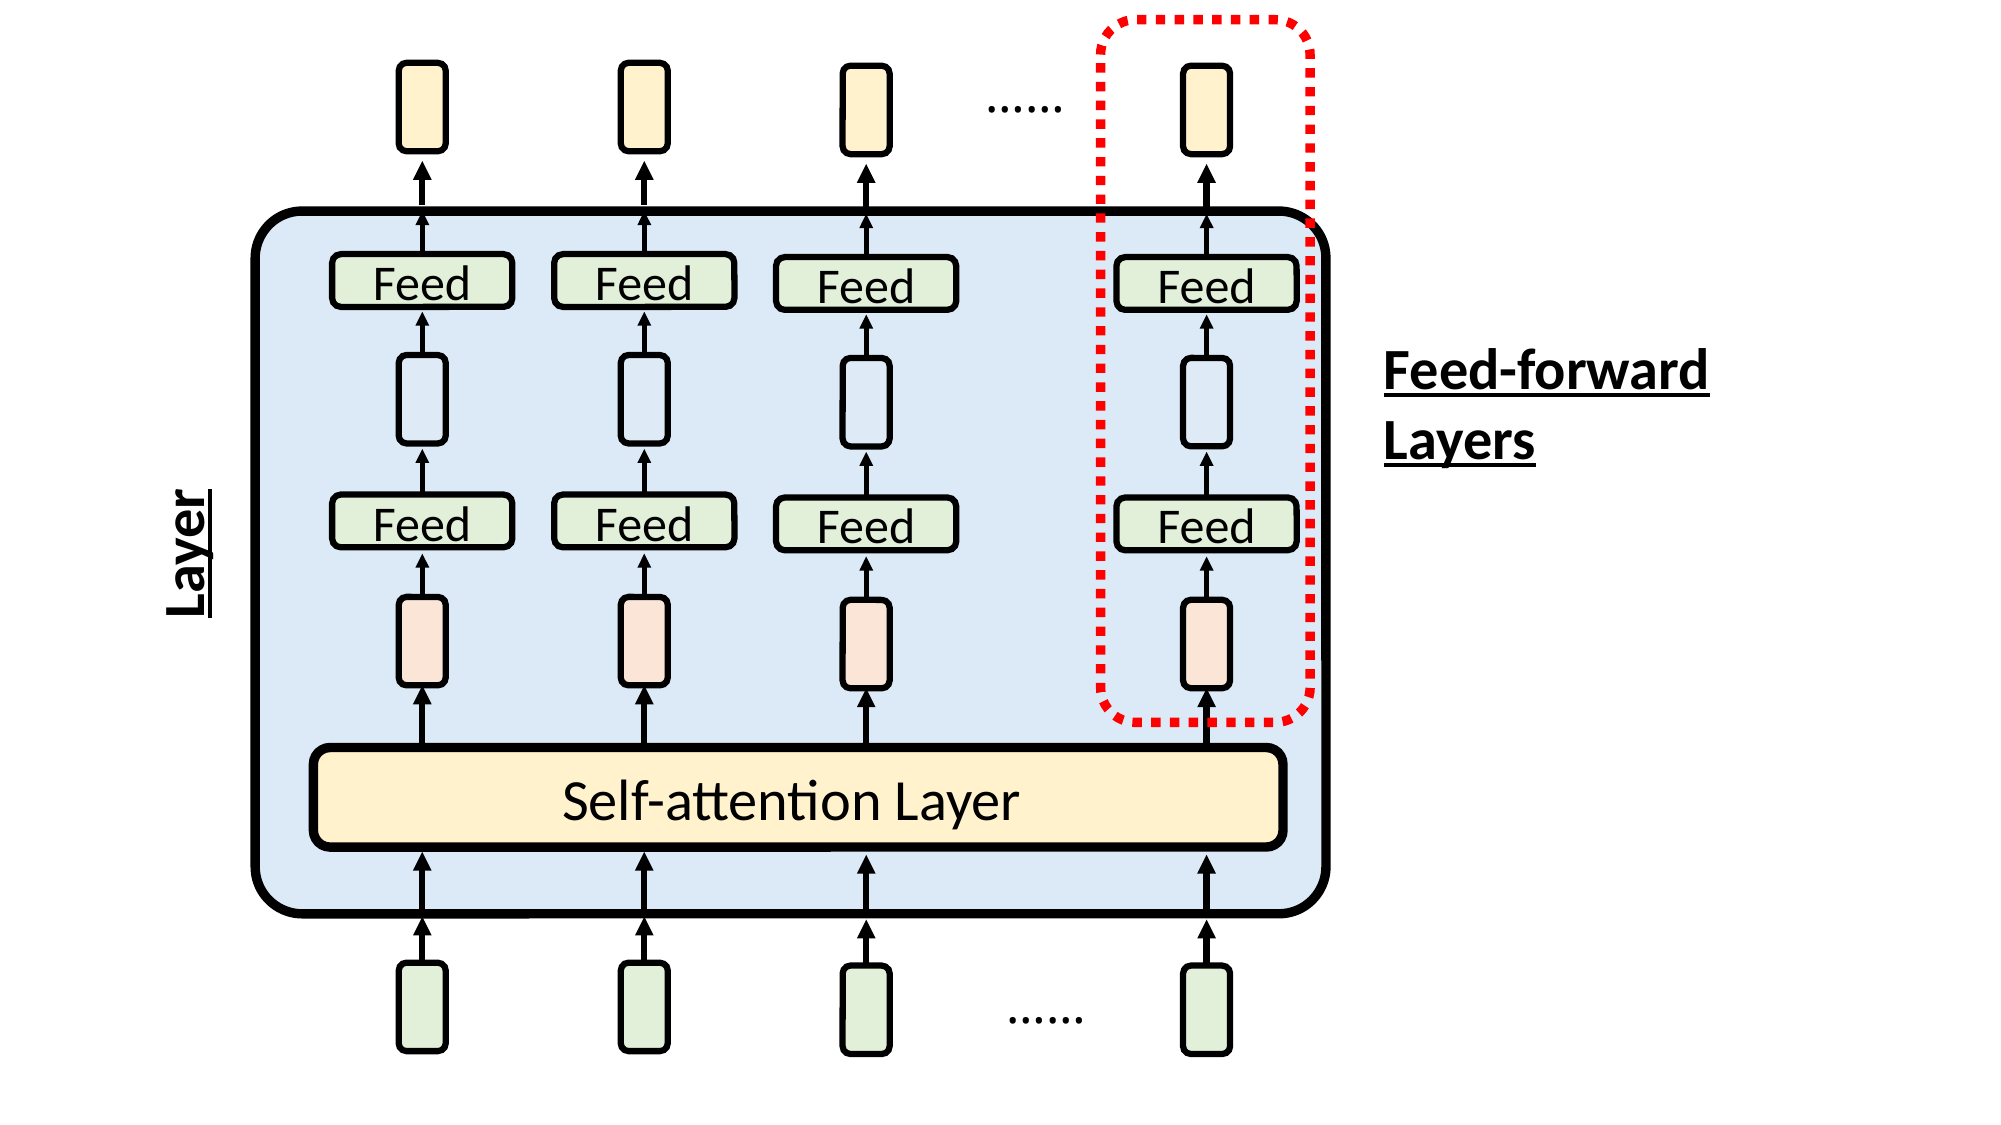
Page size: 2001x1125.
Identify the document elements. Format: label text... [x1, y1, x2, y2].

text_box [619, 961, 669, 1053]
text_box Feed [553, 493, 736, 549]
text_box Feed-forward Layers [1369, 323, 1834, 479]
text_box [841, 356, 891, 448]
text_box …… [899, 965, 1186, 1041]
text_box [841, 598, 891, 690]
text_box Feed [331, 253, 514, 308]
text_box [255, 211, 1326, 914]
text_box Feed [331, 493, 514, 549]
text_box Feed [775, 496, 958, 552]
text_box [619, 353, 669, 445]
text_box [397, 61, 447, 153]
text_box Feed [775, 256, 958, 311]
text_box [619, 595, 669, 687]
text_box [1099, 18, 1312, 724]
text_box [619, 61, 669, 153]
text_box Self-attention Layer [312, 746, 1285, 849]
text_box [841, 964, 891, 1056]
text_box [397, 595, 447, 687]
text_box [397, 961, 447, 1053]
text_box [1182, 964, 1232, 1056]
text_box Feed [553, 253, 736, 308]
text_box [397, 353, 447, 445]
text_box [841, 64, 891, 156]
text_box Layer [138, 368, 224, 739]
text_box …… [877, 55, 1100, 130]
